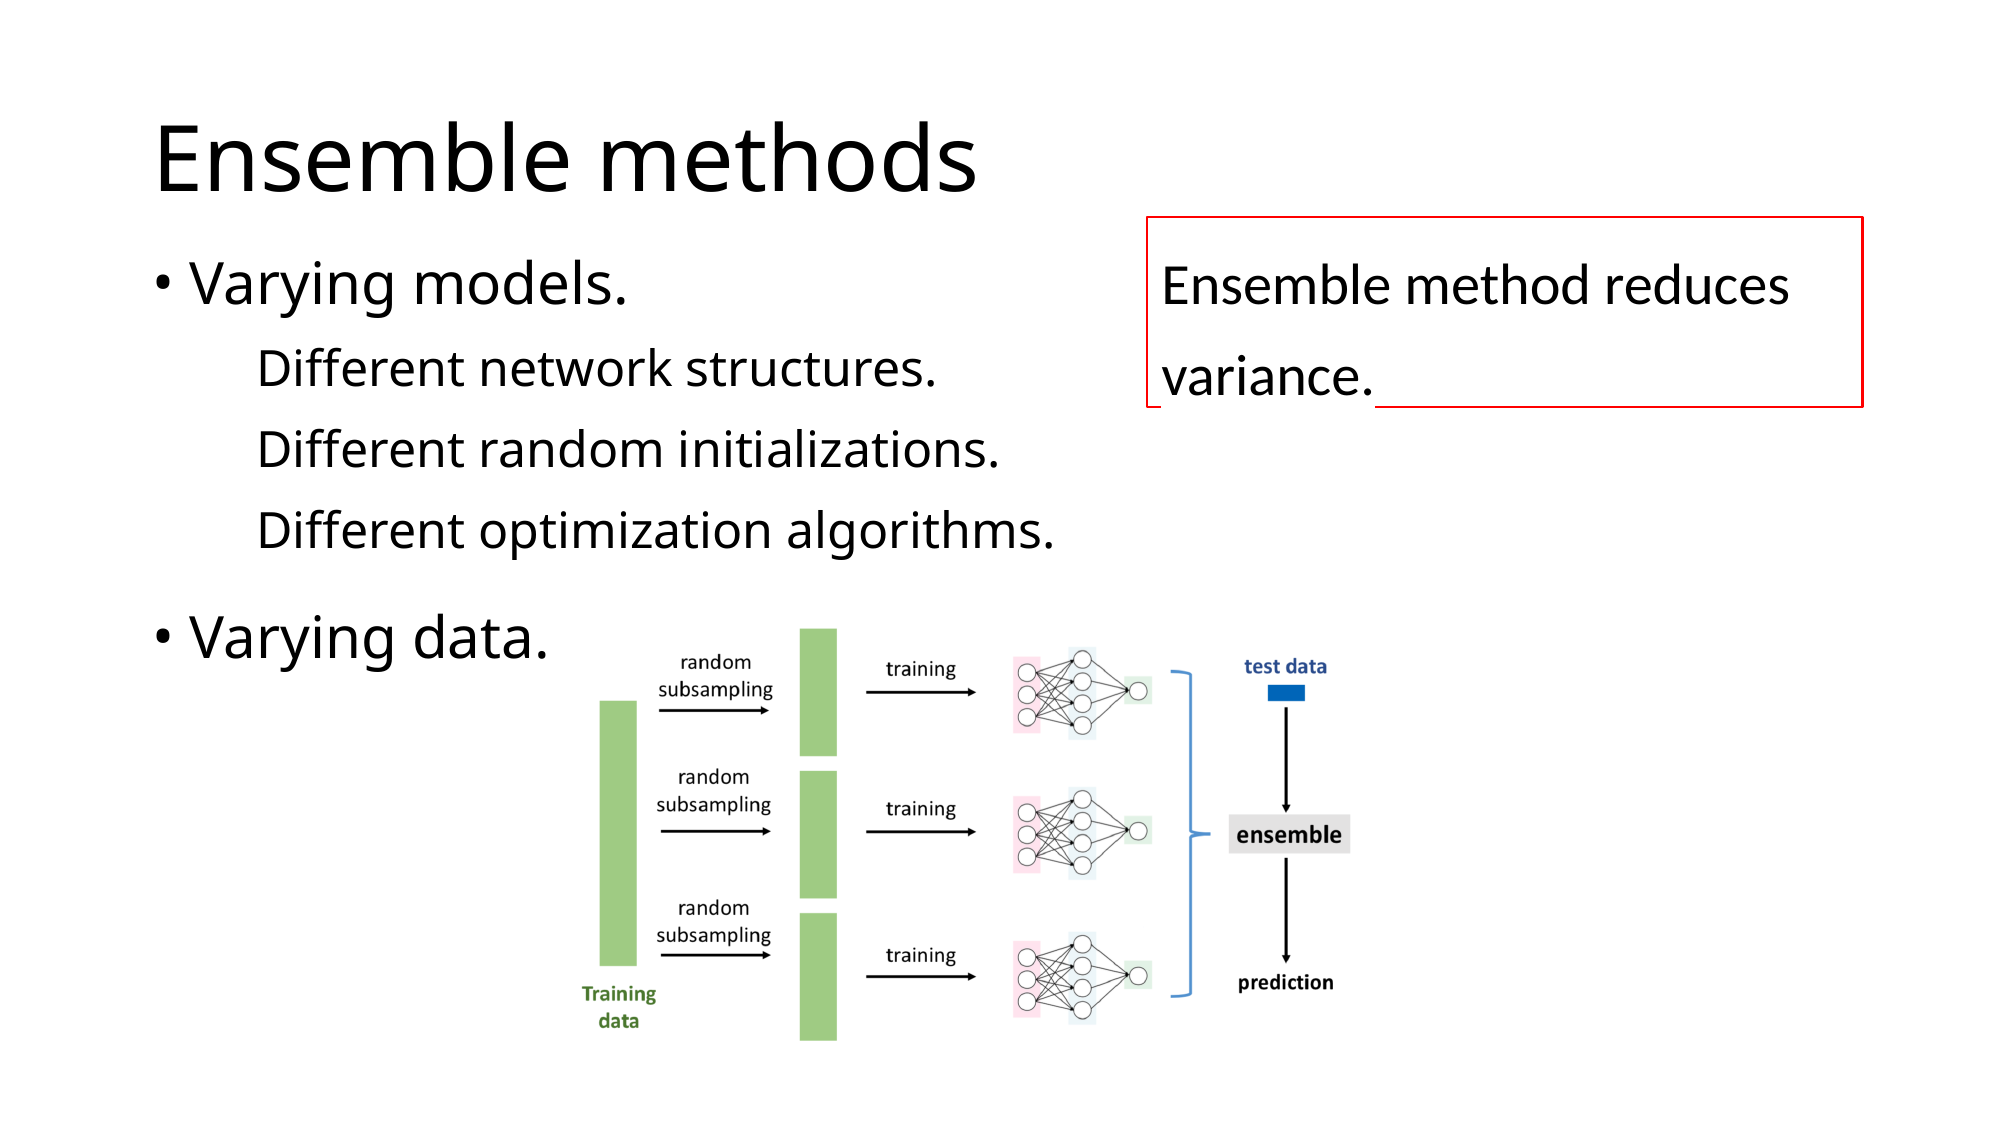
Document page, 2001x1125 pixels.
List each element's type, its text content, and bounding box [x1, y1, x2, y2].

list Varying models. Different network structures. Different random initializations. Different optimization algorithms. Varying data. [137, 217, 1863, 1014]
text_box Ensemble method reduces variance. [1146, 217, 1863, 407]
picture [549, 615, 1382, 1055]
title Ensemble methods [137, 59, 1863, 217]
